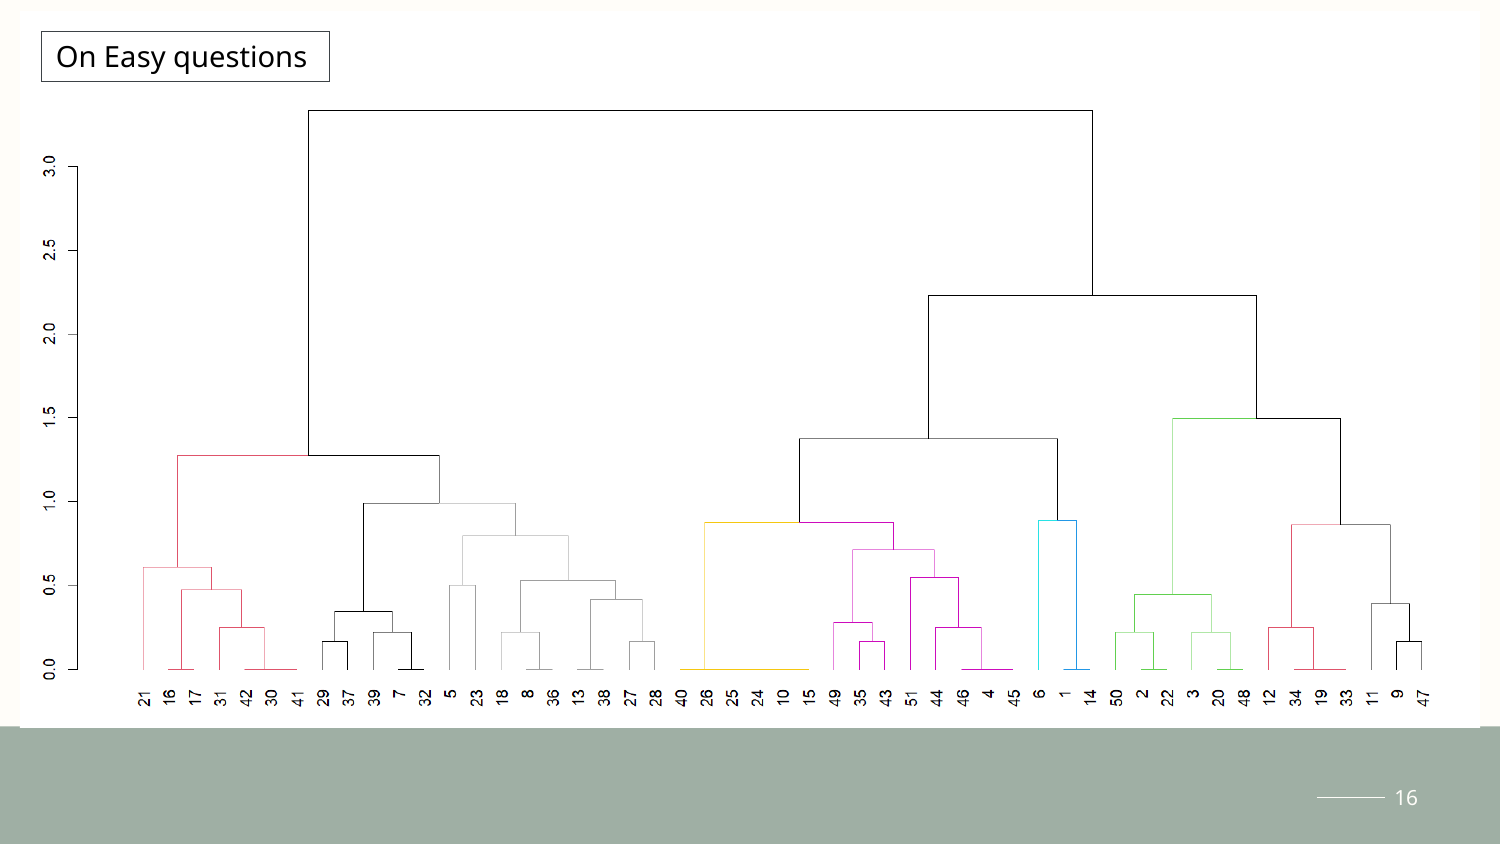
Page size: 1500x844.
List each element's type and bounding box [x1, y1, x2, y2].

picture [19, 11, 1481, 728]
